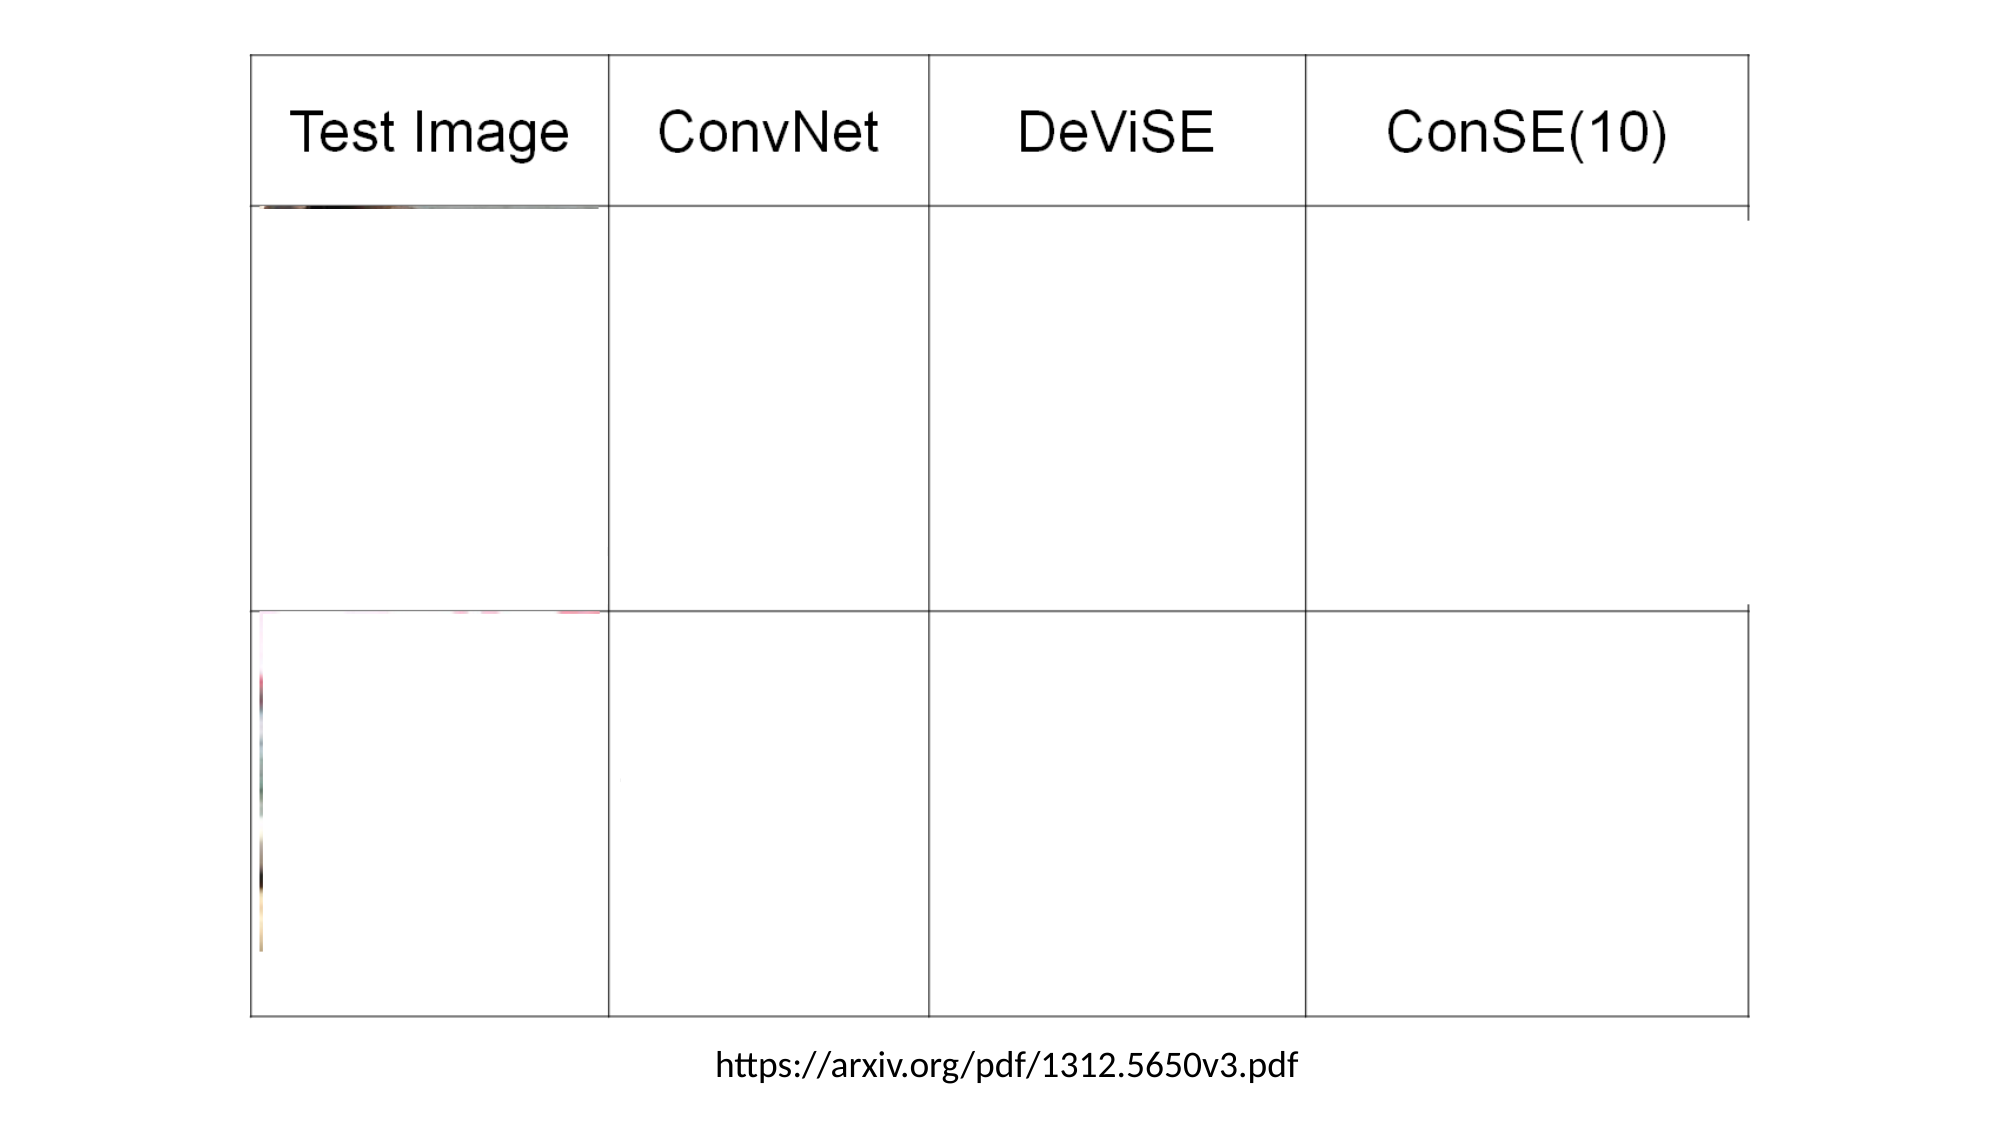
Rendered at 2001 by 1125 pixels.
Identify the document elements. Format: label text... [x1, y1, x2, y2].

text_box https://arxiv.org/pdf/1312.5650v3.pdf [700, 1033, 1314, 1093]
picture [249, 54, 1750, 1033]
